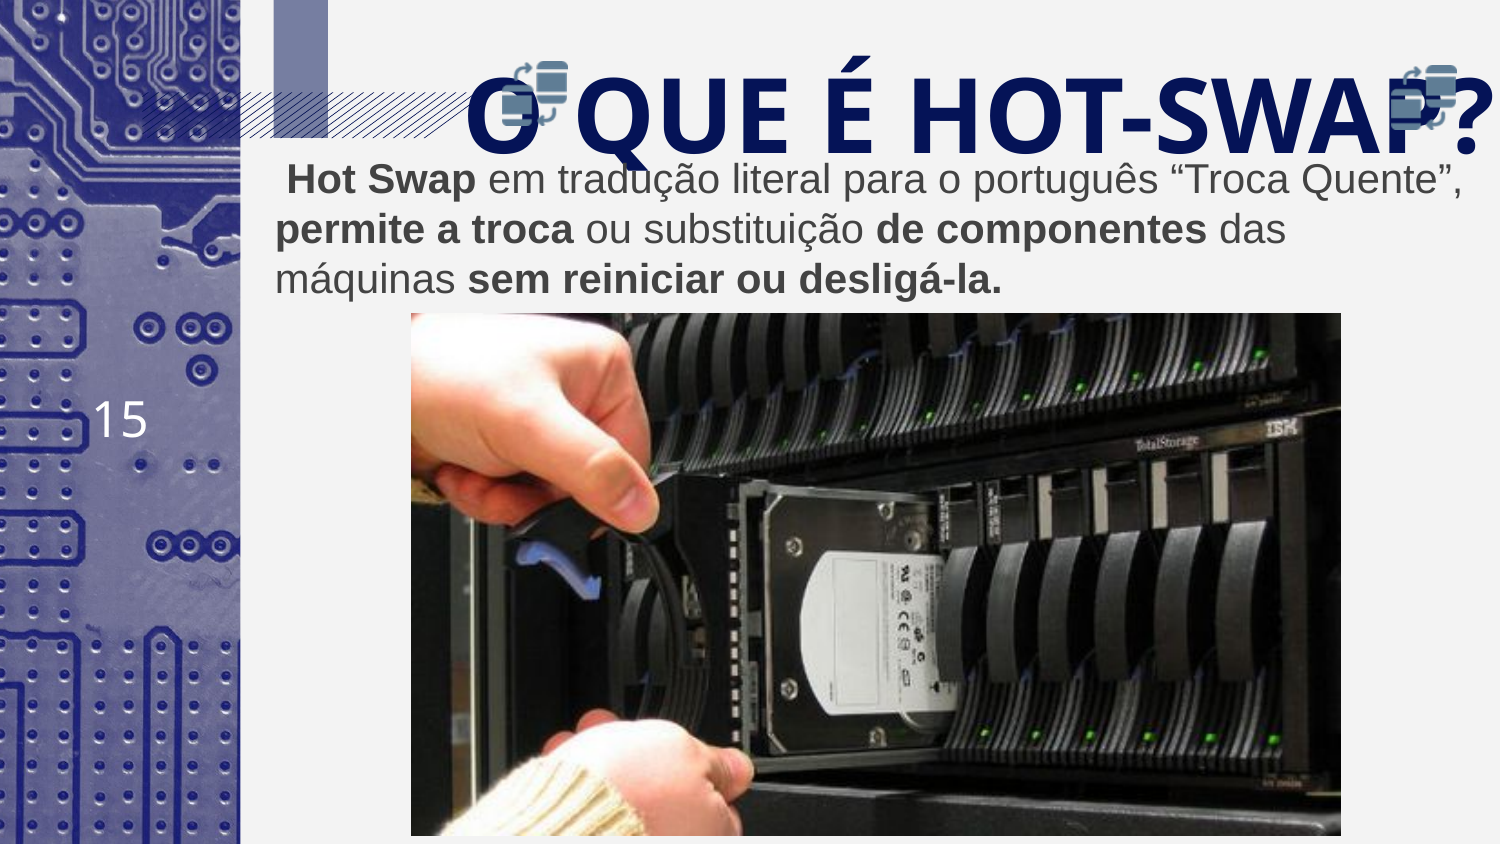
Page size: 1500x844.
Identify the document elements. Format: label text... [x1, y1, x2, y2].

picture [411, 312, 1341, 837]
slide_number 15 [75, 389, 166, 455]
picture [0, 0, 241, 844]
text_box Hot Swap em tradução literal para o português “Troca Quente”, permite a troca ou substituição de componentes das máquinas sem reiniciar ou desligá-la. [260, 144, 1493, 310]
picture [501, 60, 568, 126]
picture [1391, 64, 1457, 130]
text_box O QUE É HOT-SWAP? [385, 41, 1500, 182]
